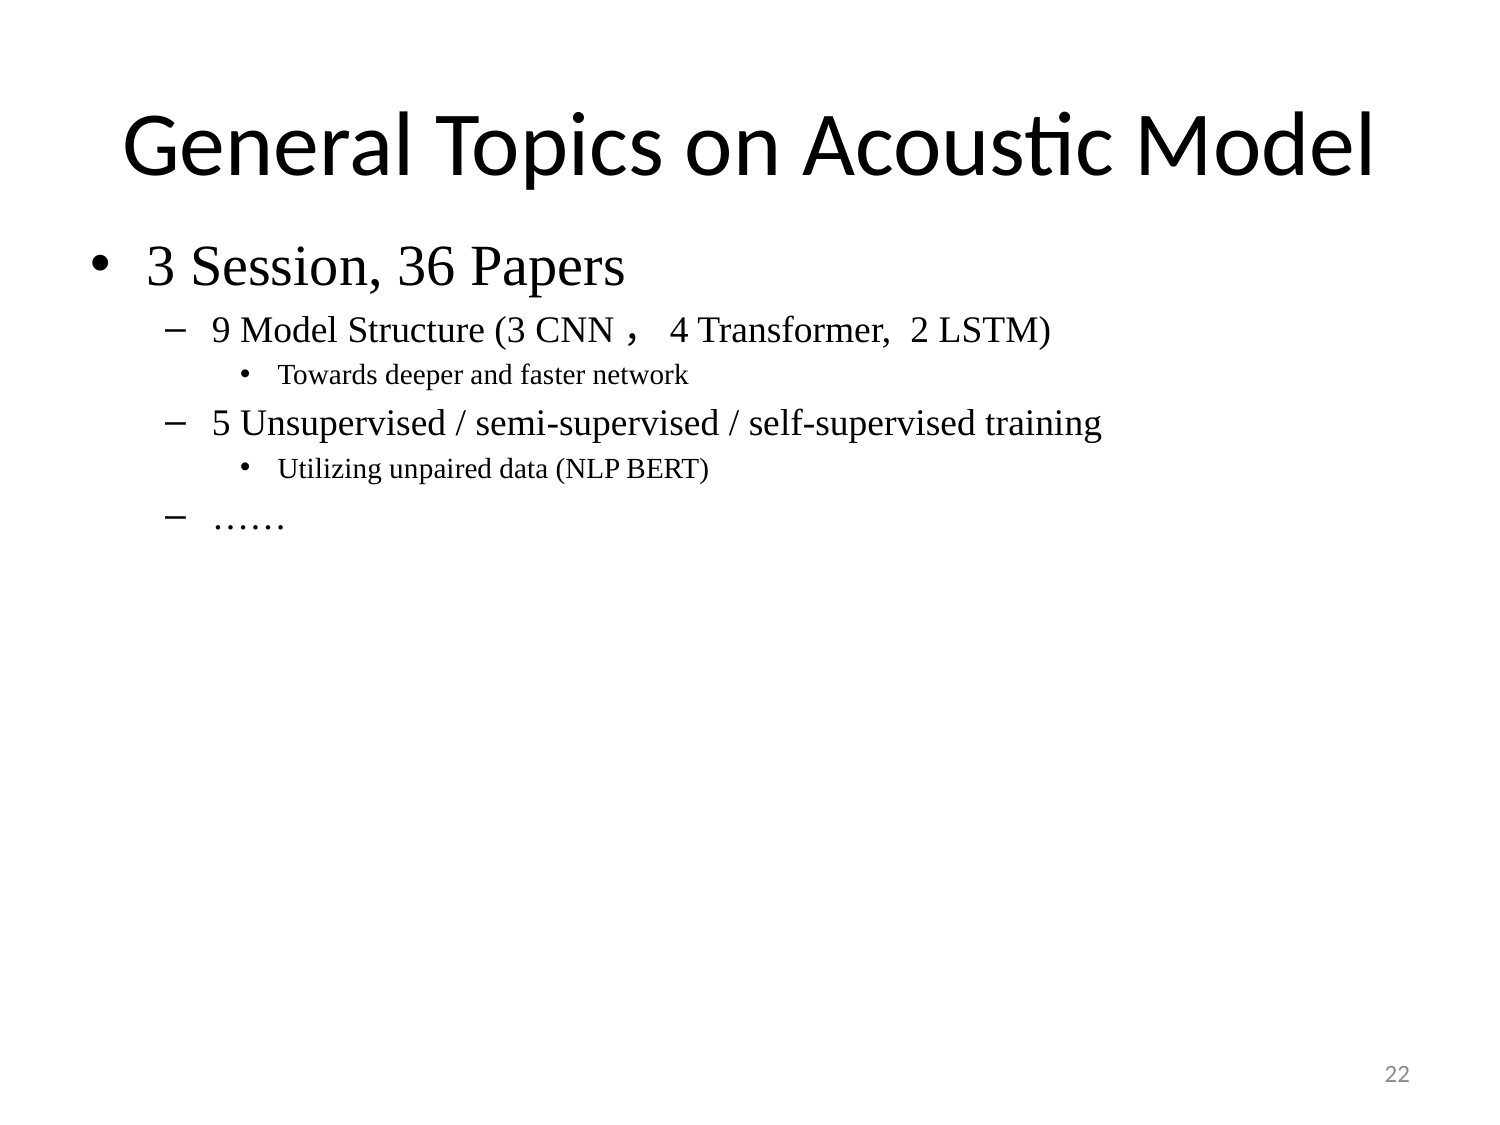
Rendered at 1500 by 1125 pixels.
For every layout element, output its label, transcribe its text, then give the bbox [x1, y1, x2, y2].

title General Topics on Acoustic Model [75, 45, 1425, 219]
slide_number 22 [1074, 1042, 1425, 1103]
list 3 Session, 36 Papers 9 Model Structure (3 CNN，4 Transformer, 2 LSTM) Towards deeper and faster network 5 Unsupervised / semi-supervised / self-supervised training Utilizing unpaired data (NLP BERT) …… [75, 219, 1500, 1094]
